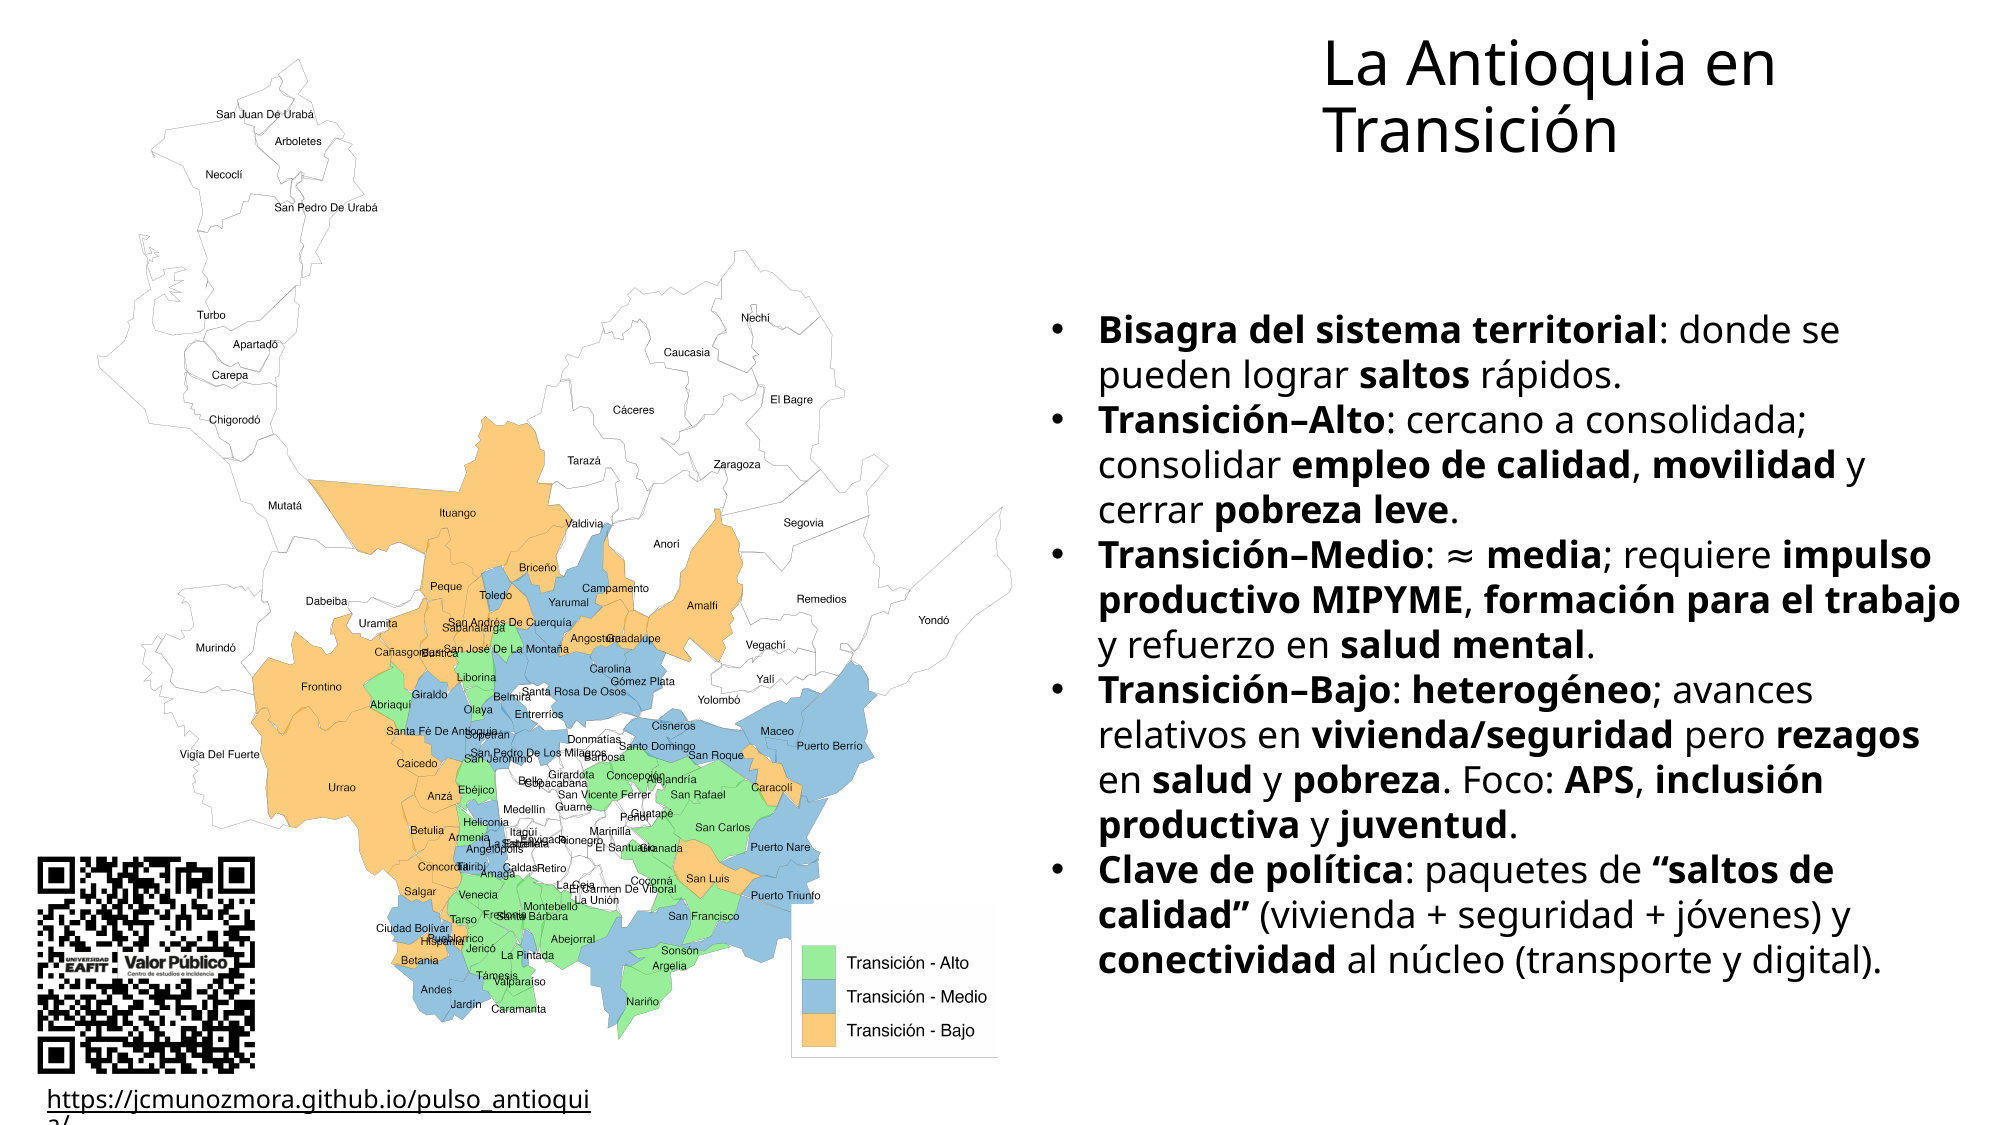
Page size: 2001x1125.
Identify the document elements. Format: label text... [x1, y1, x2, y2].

text_box La Antioquia en Transición [1307, 23, 1919, 175]
text_box Bisagra del sistema territorial: donde se pueden lograr saltos rápidos. Transición–Alto: cercano a consolidada; consolidar empleo de calidad, movilidad y cerrar pobreza leve. Transición–Medio: ≈ media; requiere impulso productivo MIPYME, formación para el trabajo y refuerzo en salud mental. Transición–Bajo: heterogéneo; avances relativos en vivienda/seguridad pero rezagos en salud y pobreza. Foco: APS, inclusión productiva y juventud. Clave de política: paquetes de “saltos de calidad” (vivienda + seguridad + jóvenes) y conectividad al núcleo (transporte y digital). [1206, 298, 1981, 989]
picture [0, 0, 1206, 1125]
